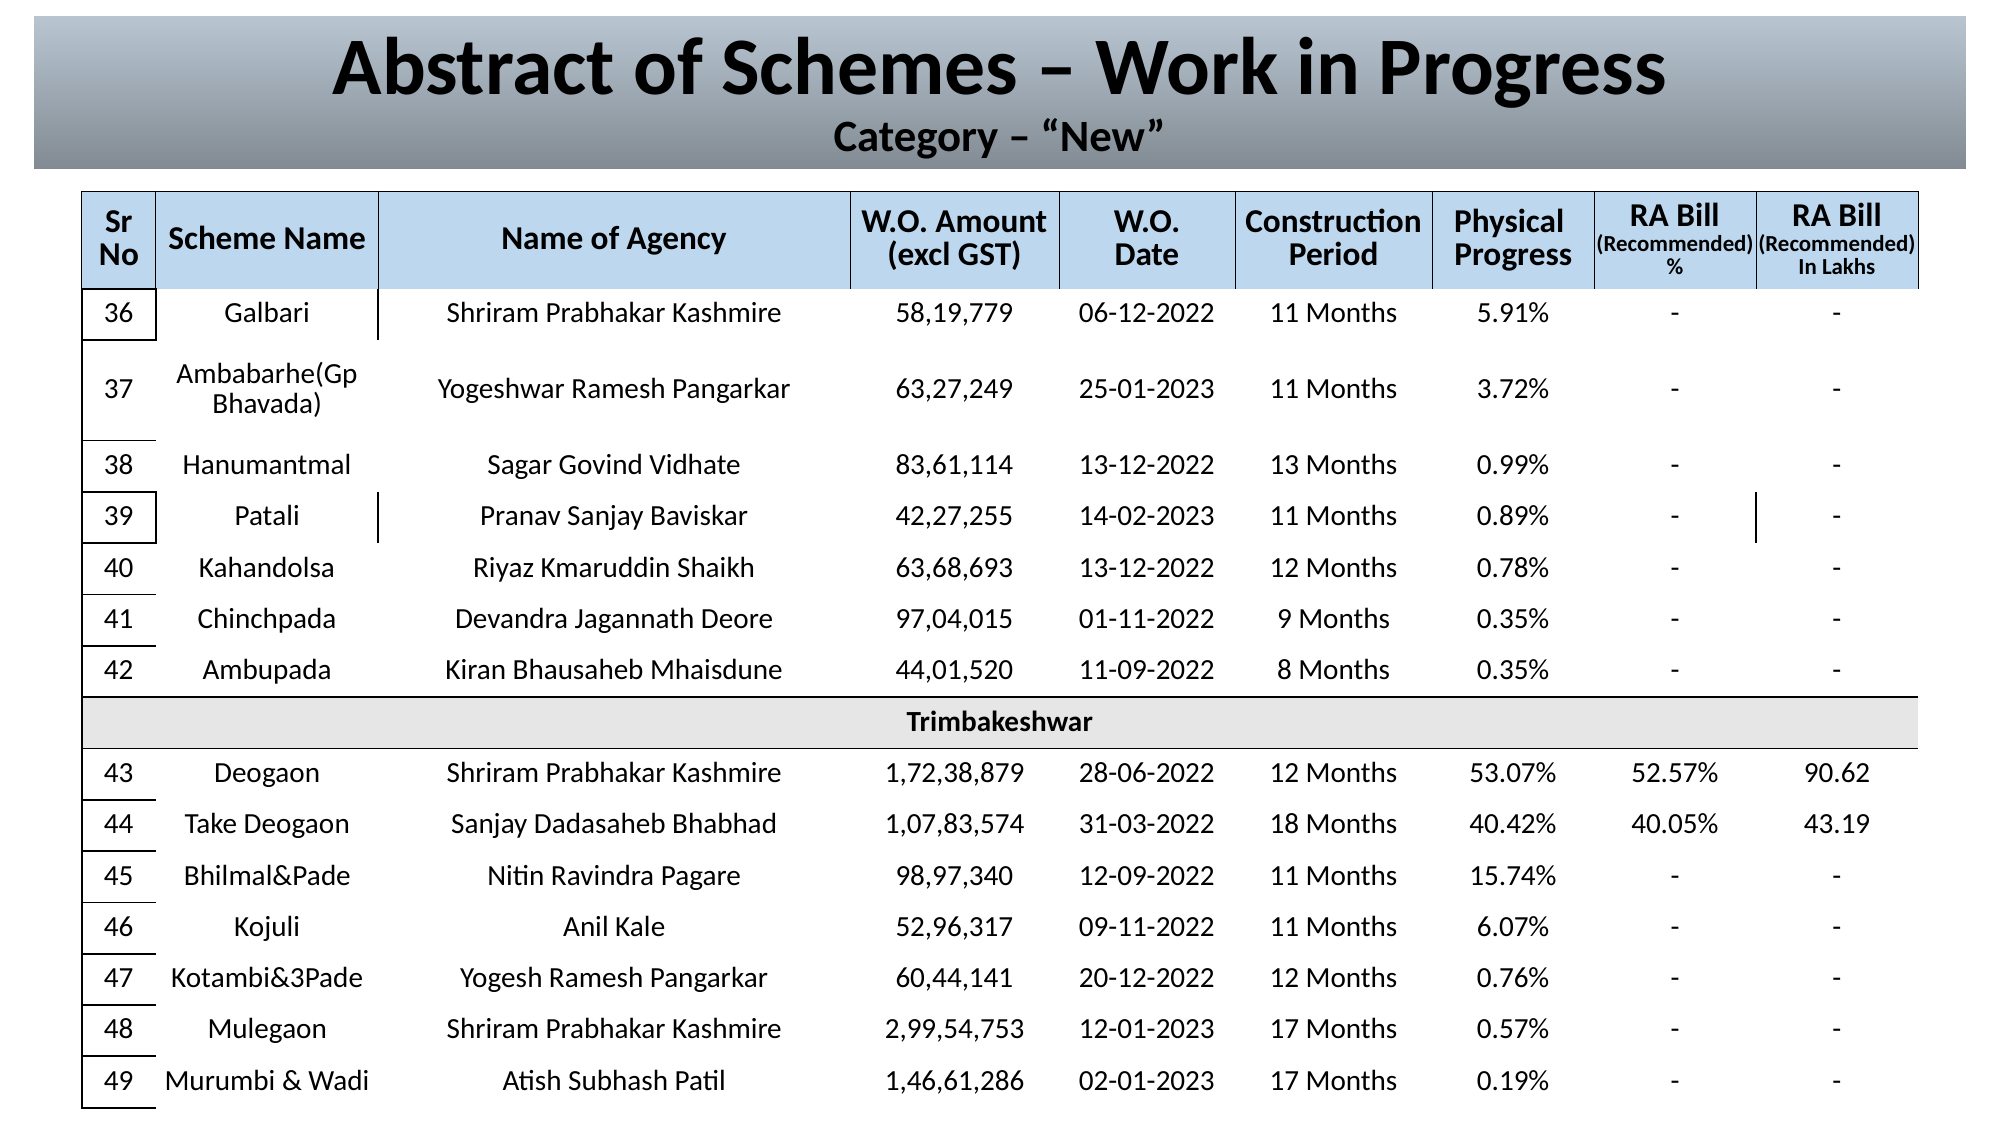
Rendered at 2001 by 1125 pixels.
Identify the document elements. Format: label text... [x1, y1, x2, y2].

table_cell 15.74% [1432, 851, 1594, 902]
table_cell - [1756, 954, 1918, 1005]
table_cell - [1594, 441, 1756, 492]
table_cell Kojuli [156, 902, 378, 954]
table_cell 90.62 [1756, 749, 1918, 800]
table_cell 02-01-2023 [1059, 1056, 1235, 1108]
table_cell 0.19% [1432, 1056, 1594, 1108]
table_header Galbari [157, 289, 377, 340]
table_cell 46 [83, 903, 156, 953]
table_cell Kotambi&3Pade [156, 954, 378, 1005]
table_header Shriram Prabhakar Kashmire [379, 289, 850, 340]
table_cell Bhilmal&Pade [156, 851, 378, 902]
title Abstract of Schemes – Work in Progress Category – “New” [34, 16, 1966, 169]
table_cell - [1594, 902, 1756, 954]
table_cell Take Deogaon [156, 800, 378, 851]
table_cell - [1756, 543, 1918, 595]
table_cell - [1756, 441, 1918, 492]
table_header - [1756, 289, 1918, 340]
table_cell Ambupada [156, 646, 378, 696]
table_cell 45 [83, 852, 156, 902]
table_cell - [1756, 1056, 1918, 1108]
table_cell 52.57% [1594, 749, 1756, 800]
table_cell - [1594, 646, 1756, 696]
table_cell 3.72% [1432, 340, 1594, 441]
table_cell 0.35% [1432, 646, 1594, 696]
table_cell 44,01,520 [850, 646, 1059, 696]
table_cell Pranav Sanjay Baviskar [379, 492, 850, 543]
table_cell 60,44,141 [850, 954, 1059, 1005]
table_cell 20-12-2022 [1059, 954, 1235, 1005]
table_cell 12-09-2022 [1059, 851, 1235, 902]
table_cell - [1594, 543, 1756, 595]
table_cell Anil Kale [378, 902, 850, 954]
table_cell - [1594, 954, 1756, 1005]
table_cell 11 Months [1235, 851, 1432, 902]
table_cell 48 [83, 1006, 156, 1055]
table_cell Devandra Jagannath Deore [378, 595, 850, 646]
table_cell Yogeshwar Ramesh Pangarkar [378, 340, 850, 441]
table_cell - [1594, 595, 1756, 646]
table_cell 1,72,38,879 [850, 749, 1059, 800]
table_cell 39 [83, 493, 155, 542]
table_cell Kiran Bhausaheb Mhaisdune [378, 646, 850, 696]
table_cell 0.89% [1432, 492, 1594, 543]
table_cell - [1757, 492, 1918, 543]
table_cell 13 Months [1235, 441, 1432, 492]
table_cell 0.78% [1432, 543, 1594, 595]
table_cell - [1756, 851, 1918, 902]
table_header W.O. Amount (excl GST) [851, 192, 1059, 289]
table_cell Trimbakeshwar [83, 698, 1918, 748]
table_cell 42 [83, 647, 156, 696]
table_cell 37 [83, 341, 156, 440]
table_cell - [1756, 340, 1918, 441]
table_cell 11 Months [1235, 492, 1432, 543]
table_cell - [1756, 1005, 1918, 1056]
table_cell Sanjay Dadasaheb Bhabhad [378, 800, 850, 851]
table_cell 52,96,317 [850, 902, 1059, 954]
table_cell - [1756, 595, 1918, 646]
table_cell 11 Months [1235, 340, 1432, 441]
table_cell Mulegaon [156, 1005, 378, 1056]
table_header Name of Agency [379, 192, 850, 289]
table_cell Kahandolsa [156, 543, 378, 595]
table_cell 40 [83, 544, 156, 594]
table_header - [1594, 289, 1756, 340]
table_cell 1,46,61,286 [850, 1056, 1059, 1108]
table_cell - [1756, 902, 1918, 954]
table_header Scheme Name [156, 192, 378, 289]
table_cell 63,68,693 [850, 543, 1059, 595]
table_header RA Bill (Recommended) In Lakhs [1757, 192, 1918, 289]
table_cell 53.07% [1432, 749, 1594, 800]
table_cell 14-02-2023 [1059, 492, 1235, 543]
table_cell Atish Subhash Patil [378, 1056, 850, 1108]
table_cell 49 [83, 1057, 156, 1107]
table_cell Murumbi & Wadi [156, 1056, 378, 1108]
table_cell 40.05% [1594, 800, 1756, 851]
table_header W.O. Date [1060, 192, 1235, 289]
table_cell Riyaz Kmaruddin Shaikh [378, 543, 850, 595]
table_cell 25-01-2023 [1059, 340, 1235, 441]
table_cell Patali [157, 492, 377, 543]
table_header 11 Months [1235, 289, 1432, 340]
table_header Sr No [82, 192, 155, 288]
table_cell - [1594, 340, 1756, 441]
table_cell 40.42% [1432, 800, 1594, 851]
table_cell 28-06-2022 [1059, 749, 1235, 800]
table_cell 2,99,54,753 [850, 1005, 1059, 1056]
table_header RA Bill (Recommended) % [1595, 192, 1756, 289]
table_cell 42,27,255 [850, 492, 1059, 543]
table_cell 63,27,249 [850, 340, 1059, 441]
table_cell 11 Months [1235, 902, 1432, 954]
table_cell Hanumantmal [156, 441, 378, 492]
table_cell 12 Months [1235, 543, 1432, 595]
table_cell 31-03-2022 [1059, 800, 1235, 851]
table_cell 1,07,83,574 [850, 800, 1059, 851]
table_header 5.91% [1432, 289, 1594, 340]
table_header 36 [83, 290, 155, 339]
table_cell Shriram Prabhakar Kashmire [378, 749, 850, 800]
table_cell 12 Months [1235, 749, 1432, 800]
table_cell 12-01-2023 [1059, 1005, 1235, 1056]
table_header 58,19,779 [850, 289, 1059, 340]
table_cell Nitin Ravindra Pagare [378, 851, 850, 902]
table_cell 43 [83, 749, 156, 799]
table_cell - [1594, 1005, 1756, 1056]
table_cell 01-11-2022 [1059, 595, 1235, 646]
table_cell 11-09-2022 [1059, 646, 1235, 696]
table_cell 9 Months [1235, 595, 1432, 646]
table_cell - [1756, 646, 1918, 696]
table_cell 8 Months [1235, 646, 1432, 696]
table_cell 98,97,340 [850, 851, 1059, 902]
table_cell 38 [83, 441, 156, 491]
table_header Construction Period [1236, 192, 1432, 289]
table_cell Chinchpada [156, 595, 378, 646]
table_cell 0.99% [1432, 441, 1594, 492]
table_header 06-12-2022 [1059, 289, 1235, 340]
table_cell Shriram Prabhakar Kashmire [378, 1005, 850, 1056]
table_cell 0.76% [1432, 954, 1594, 1005]
table_cell 09-11-2022 [1059, 902, 1235, 954]
table_cell 43.19 [1756, 800, 1918, 851]
table_cell 0.57% [1432, 1005, 1594, 1056]
table_cell 17 Months [1235, 1056, 1432, 1108]
table_cell - [1594, 492, 1755, 543]
table_cell 17 Months [1235, 1005, 1432, 1056]
table_cell 41 [83, 595, 156, 645]
table_cell 97,04,015 [850, 595, 1059, 646]
table_cell 83,61,114 [850, 441, 1059, 492]
table_cell 0.35% [1432, 595, 1594, 646]
table_cell 13-12-2022 [1059, 441, 1235, 492]
table_header Physical Progress [1433, 192, 1594, 289]
table_cell - [1594, 851, 1756, 902]
table_cell 6.07% [1432, 902, 1594, 954]
table_cell Sagar Govind Vidhate [378, 441, 850, 492]
table_cell 47 [83, 955, 156, 1004]
table_cell 18 Months [1235, 800, 1432, 851]
table_cell Deogaon [156, 749, 378, 800]
table_cell Yogesh Ramesh Pangarkar [378, 954, 850, 1005]
table_cell 13-12-2022 [1059, 543, 1235, 595]
table_cell 12 Months [1235, 954, 1432, 1005]
table_cell Ambabarhe(Gp Bhavada) [156, 340, 378, 441]
table_cell 44 [83, 801, 156, 850]
table_cell - [1594, 1056, 1756, 1108]
